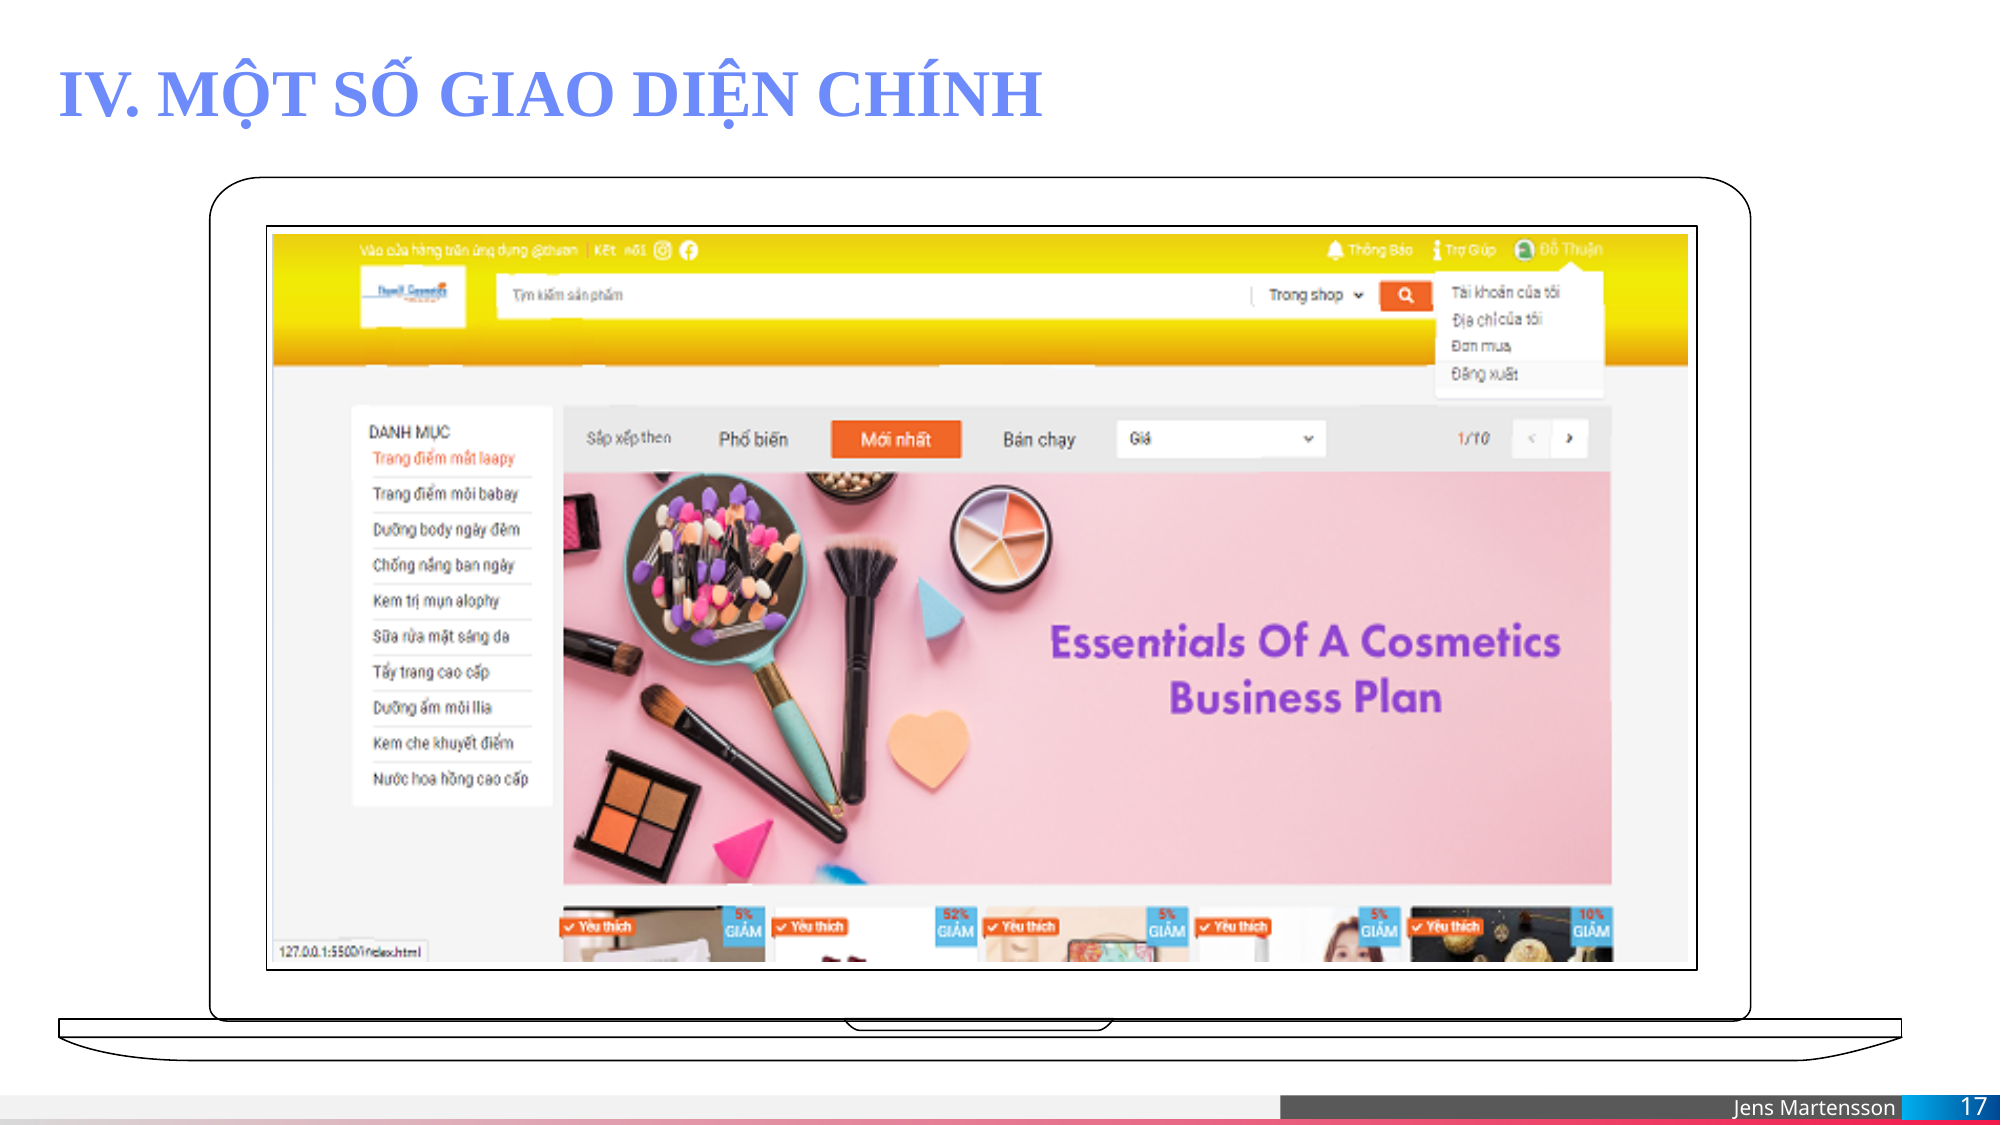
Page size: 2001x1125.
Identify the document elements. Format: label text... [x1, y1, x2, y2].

slide_number 17 [1901, 1095, 2000, 1120]
picture [272, 234, 1689, 962]
title IV. MỘT SỐ GIAO DIỆN CHÍNH [59, 59, 1942, 148]
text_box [59, 177, 1902, 1061]
